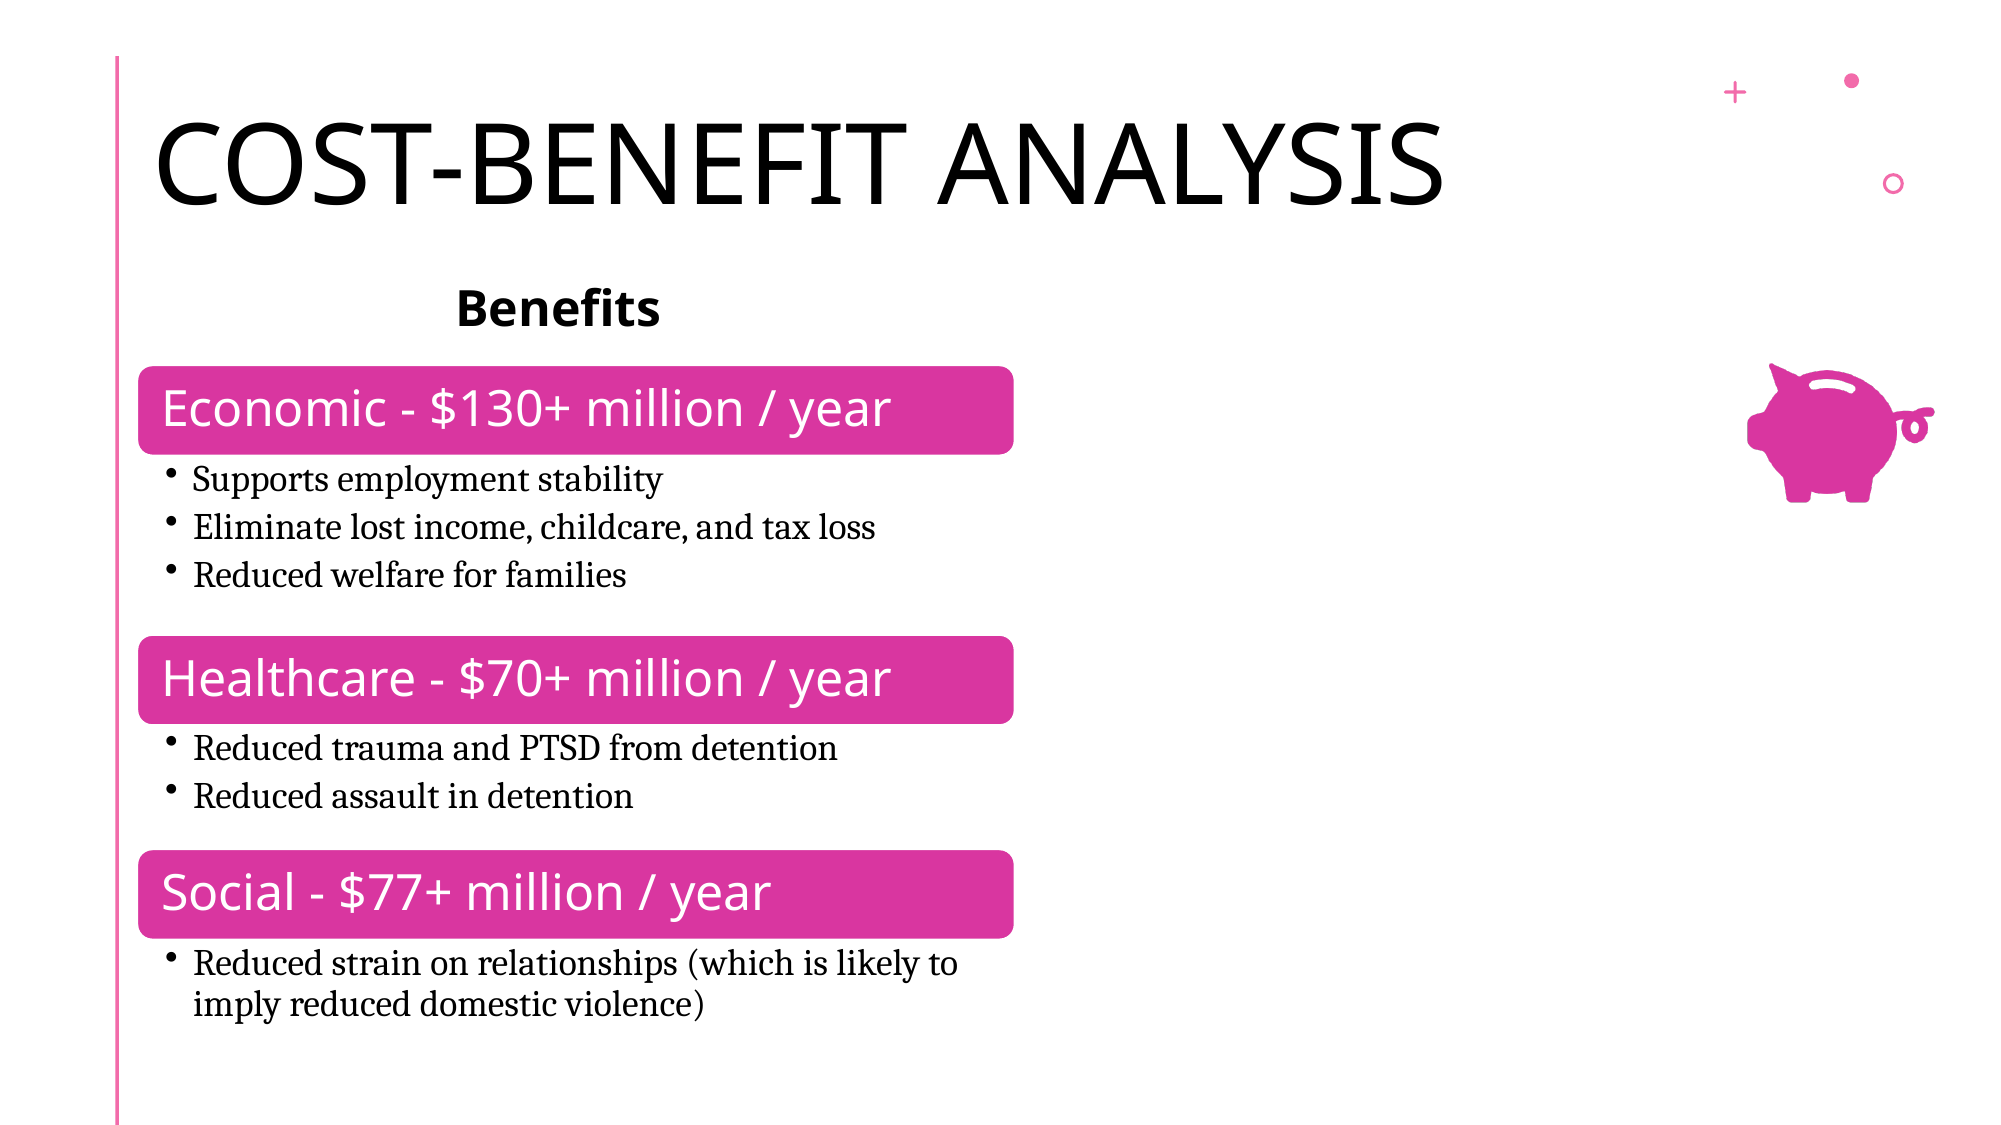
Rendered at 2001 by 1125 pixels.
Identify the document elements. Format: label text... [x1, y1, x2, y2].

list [137, 363, 1015, 1112]
picture [1732, 326, 1943, 538]
list Benefits [137, 275, 981, 362]
title Cost-Benefit Analysis [137, 59, 1863, 278]
